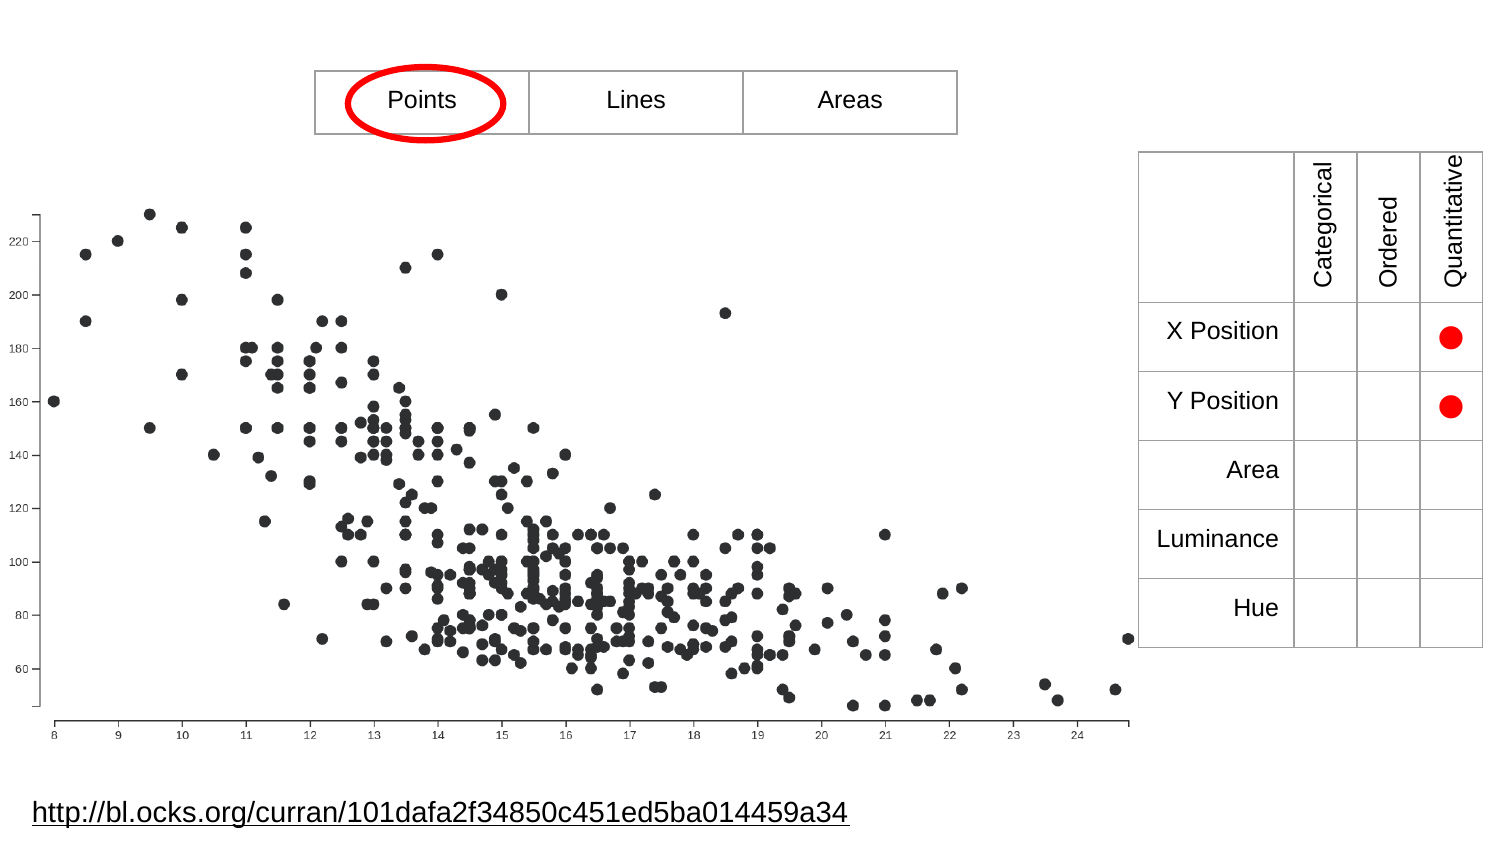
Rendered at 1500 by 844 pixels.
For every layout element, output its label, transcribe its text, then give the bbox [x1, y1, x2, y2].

table_cell [1295, 510, 1356, 578]
table_header [1352, 153, 1356, 302]
table_cell [1358, 372, 1419, 440]
table_cell Area [1142, 441, 1293, 509]
table_header Points [469, 72, 528, 133]
text_box Categorical [1291, 72, 1352, 304]
table_cell [1295, 579, 1356, 647]
table_cell [1295, 372, 1356, 440]
table_cell [1421, 579, 1482, 647]
text_box [347, 66, 504, 141]
table_cell X Position [1142, 303, 1293, 371]
text_box Ordered [1356, 72, 1417, 304]
table_header [1139, 153, 1291, 302]
text_box http://bl.ocks.org/curran/101dafa2f34850c451ed5ba014459a34 [16, 778, 1397, 844]
table_cell ⚫ [1421, 372, 1482, 440]
picture [0, 202, 1138, 742]
table_cell [1421, 510, 1482, 578]
text_box Quantitative [1421, 72, 1482, 304]
table_header Lines [530, 72, 742, 133]
table_cell [1358, 579, 1419, 647]
table_cell [1358, 303, 1419, 371]
table_cell [1295, 441, 1356, 509]
table_cell [1358, 441, 1419, 509]
table_cell Hue [1142, 579, 1293, 647]
table_cell Luminance [1142, 510, 1293, 578]
table_header Areas [744, 72, 956, 133]
table_cell ⚫ [1421, 304, 1482, 371]
table_cell [1295, 303, 1356, 371]
table_header Points [316, 72, 382, 133]
table_cell [1421, 441, 1482, 509]
table_cell Y Position [1142, 372, 1293, 440]
table_cell [1358, 510, 1419, 578]
